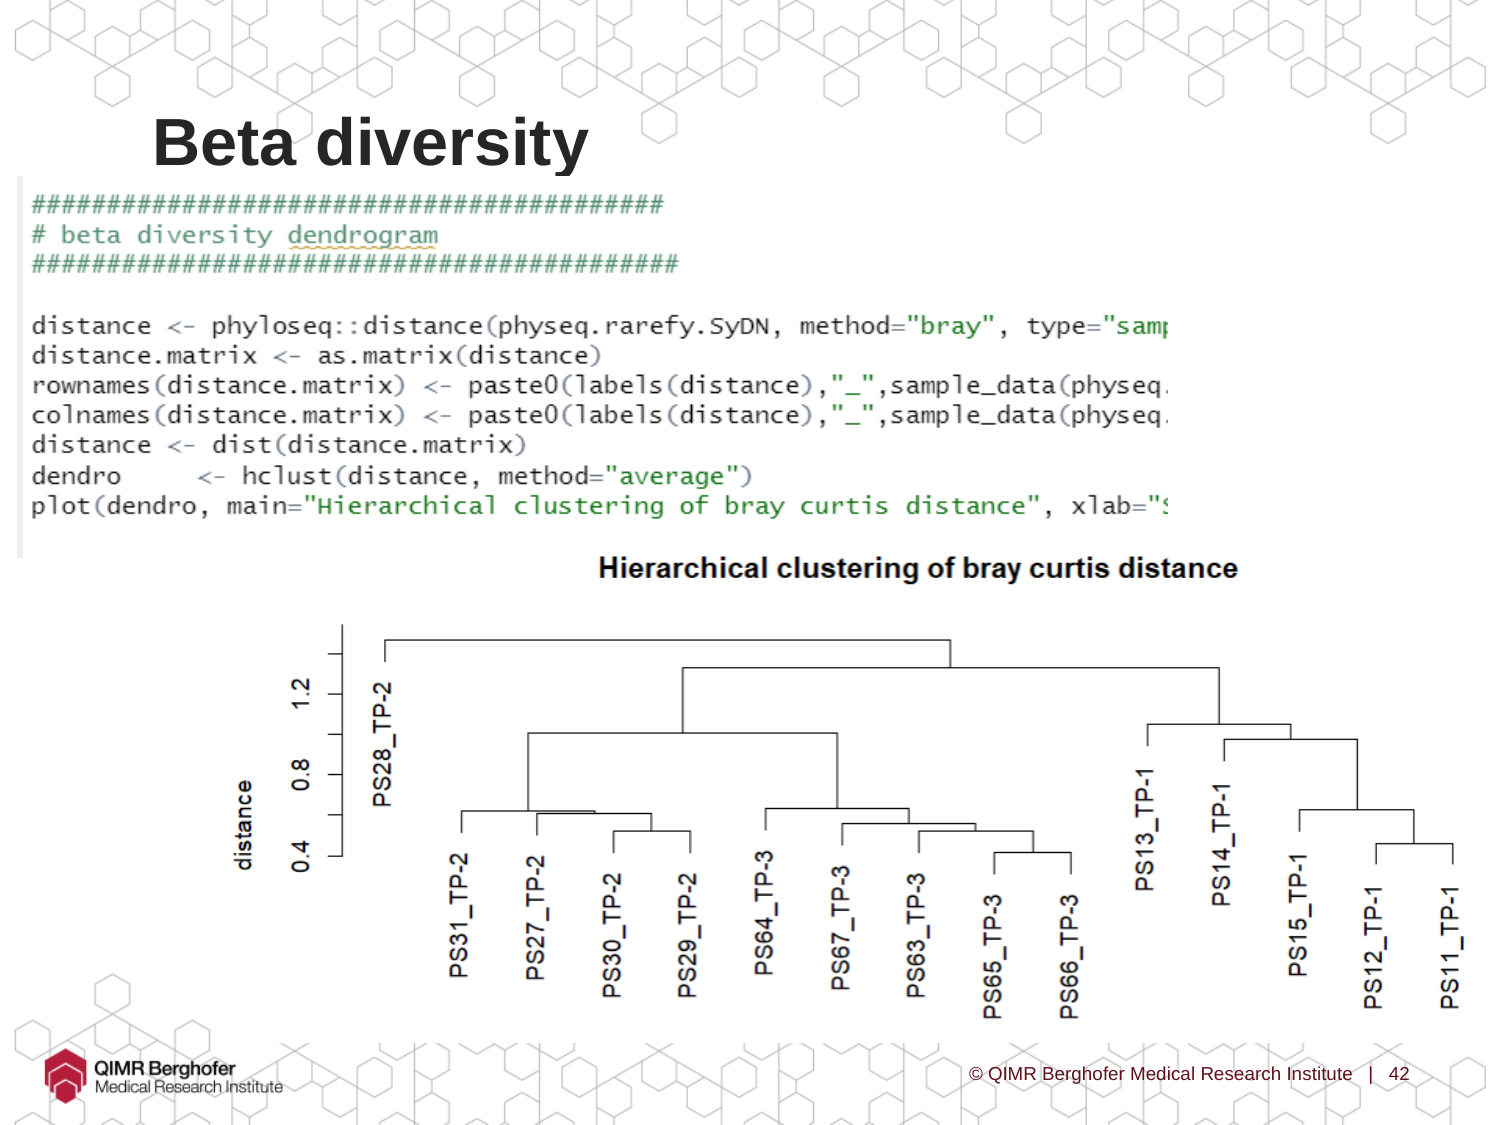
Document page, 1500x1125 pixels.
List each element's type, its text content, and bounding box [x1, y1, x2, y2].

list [17, 176, 1168, 559]
title Beta diversity [137, 45, 1425, 233]
picture [0, 0, 1500, 1125]
footer © QIMR Berghofer Medical Research Institute | 42 [512, 1052, 1425, 1103]
